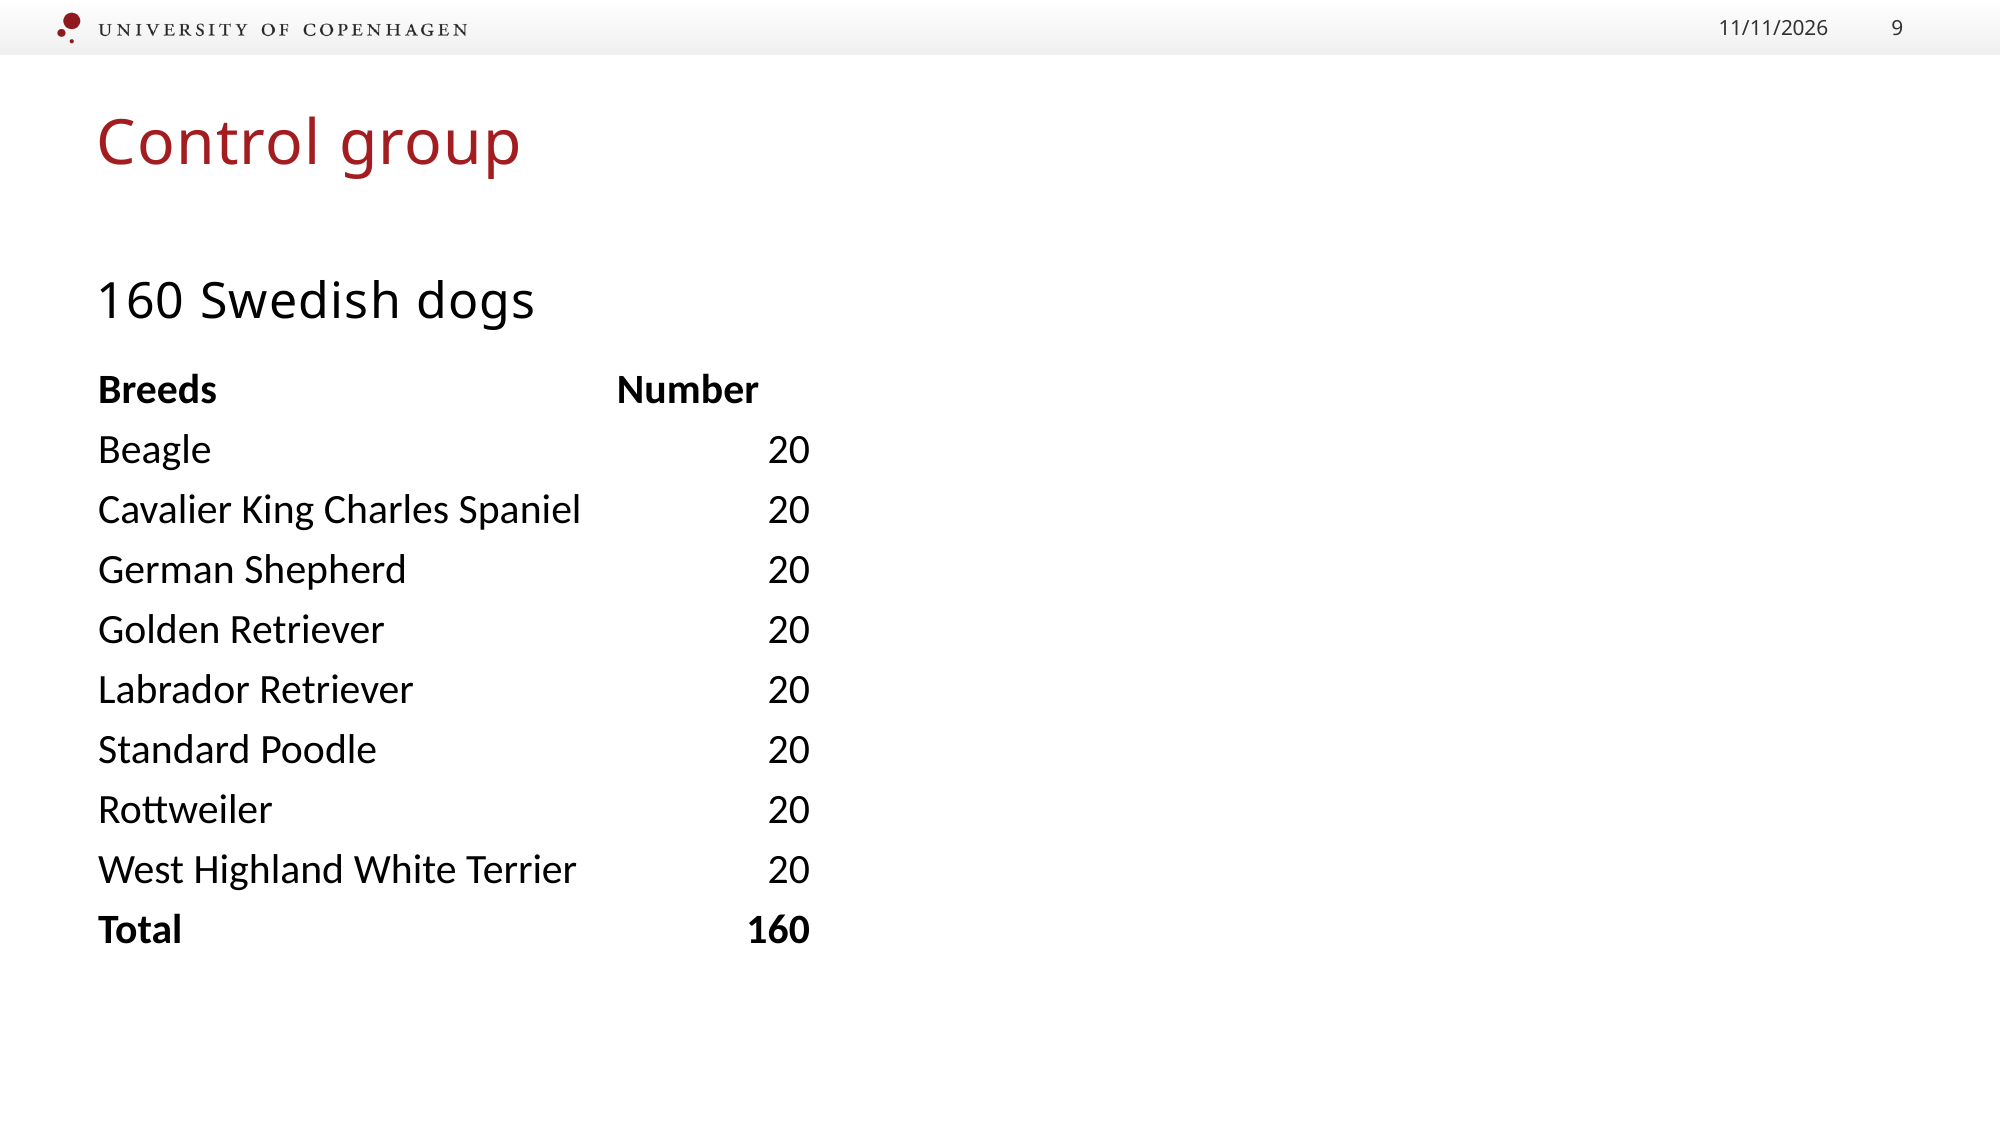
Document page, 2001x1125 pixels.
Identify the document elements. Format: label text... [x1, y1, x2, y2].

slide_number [1694, 14, 1829, 43]
table_cell Golden Retriever [97, 594, 615, 654]
title Control group [96, 101, 1904, 244]
table_cell Labrador Retriever [97, 654, 615, 714]
table_cell 20 [615, 834, 812, 894]
table_cell Rottweiler [97, 774, 615, 834]
table_header Breeds [97, 354, 615, 414]
slide_number 9 [1840, 14, 1904, 43]
table_cell 20 [615, 714, 812, 774]
table_cell German Shepherd [97, 534, 615, 594]
table_cell 20 [615, 474, 812, 534]
table_cell Total [97, 894, 615, 954]
list 160 Swedish dogs [96, 268, 1904, 1036]
table_cell West Highland White Terrier [97, 834, 615, 894]
table_cell Cavalier King Charles Spaniel [97, 474, 615, 534]
table_cell Beagle [97, 414, 615, 474]
picture [92, 15, 475, 42]
table_cell 20 [615, 774, 812, 834]
table_cell 20 [615, 414, 812, 474]
table_cell Standard Poodle [97, 714, 615, 774]
table_cell 20 [615, 654, 812, 714]
table_header Number [615, 354, 812, 414]
table_cell 20 [615, 534, 812, 594]
table_cell 20 [615, 594, 812, 654]
table_cell 160 [615, 894, 812, 954]
